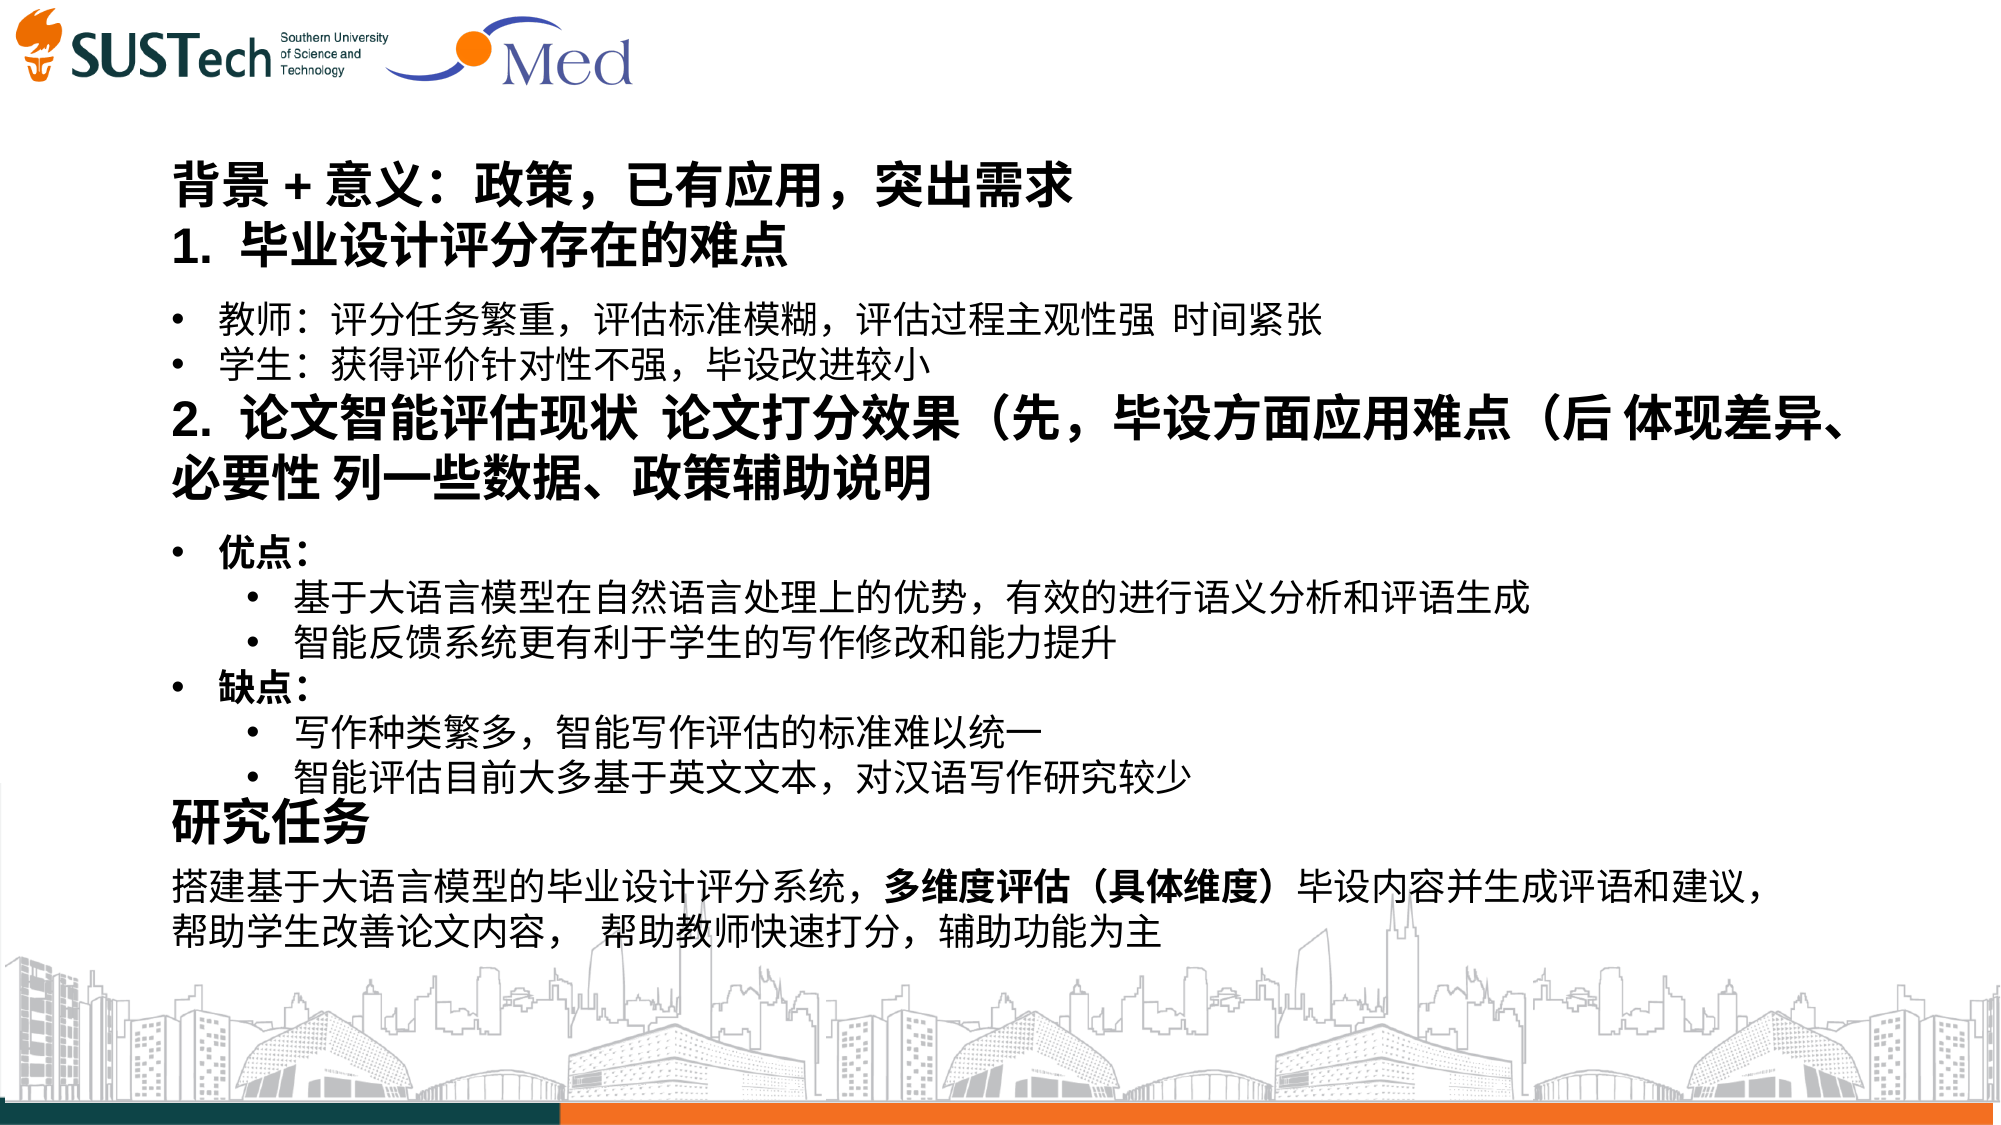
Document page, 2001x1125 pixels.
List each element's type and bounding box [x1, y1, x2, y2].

text_box [0, 0, 2000, 1125]
picture [385, 0, 640, 177]
